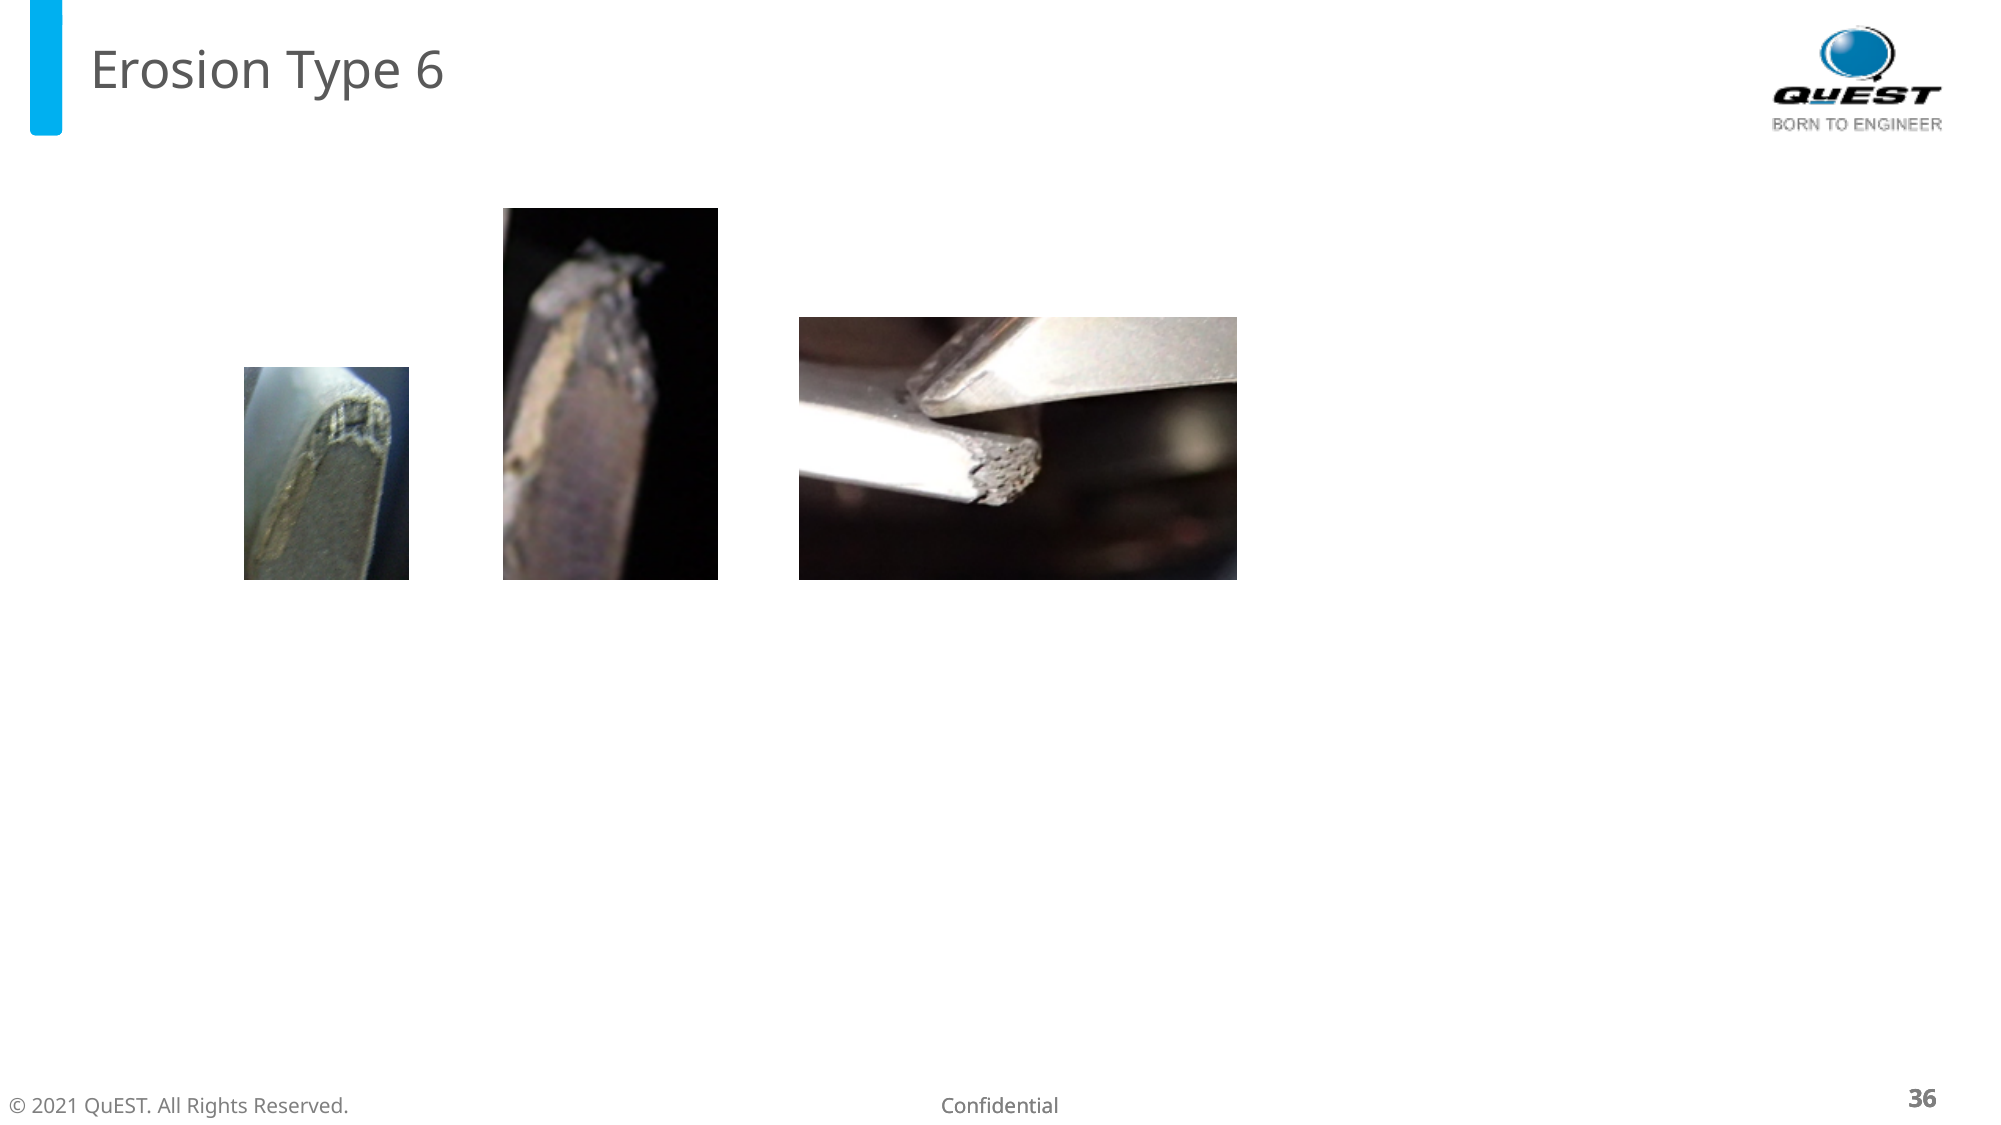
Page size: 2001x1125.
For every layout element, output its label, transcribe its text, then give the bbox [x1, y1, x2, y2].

picture [1757, 10, 1959, 147]
title Erosion Type 6 [75, 10, 1847, 125]
picture [503, 207, 719, 581]
picture [798, 317, 1237, 581]
picture [243, 366, 409, 581]
